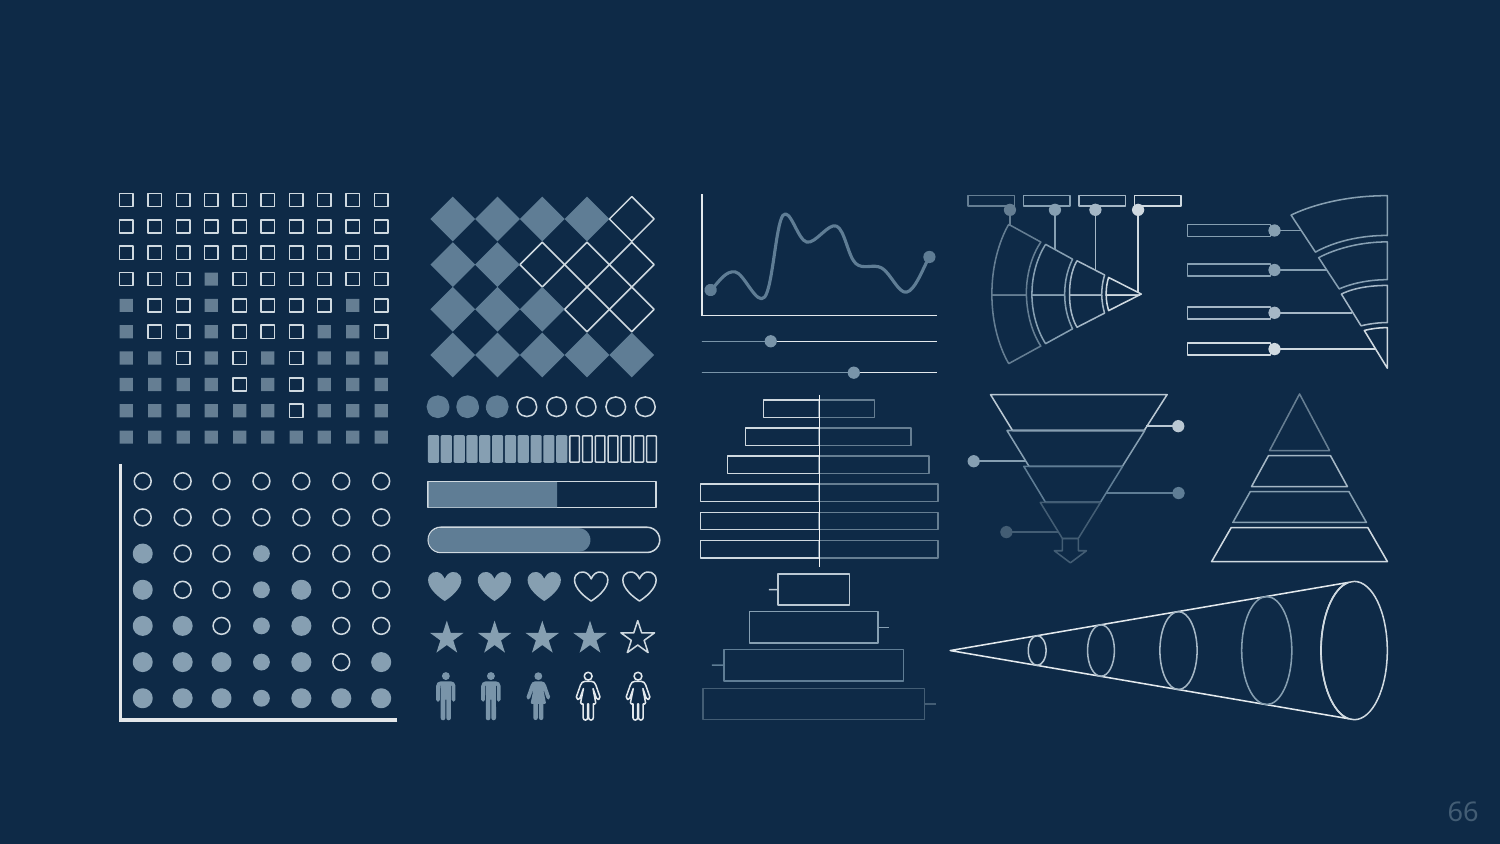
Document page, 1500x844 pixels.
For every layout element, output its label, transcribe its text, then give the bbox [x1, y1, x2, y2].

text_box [429, 620, 655, 653]
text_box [119, 193, 389, 445]
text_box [701, 193, 937, 317]
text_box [700, 394, 939, 568]
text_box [967, 195, 1182, 364]
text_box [1187, 195, 1388, 369]
slide_number ‹#› [1403, 779, 1494, 844]
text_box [430, 196, 655, 378]
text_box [949, 581, 1388, 720]
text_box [428, 571, 657, 602]
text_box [973, 394, 1179, 564]
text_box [701, 340, 938, 373]
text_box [427, 481, 657, 508]
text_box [435, 671, 651, 721]
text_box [119, 463, 398, 721]
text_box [427, 396, 656, 417]
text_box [428, 435, 657, 463]
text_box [1211, 393, 1388, 562]
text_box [702, 573, 936, 720]
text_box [428, 526, 661, 553]
